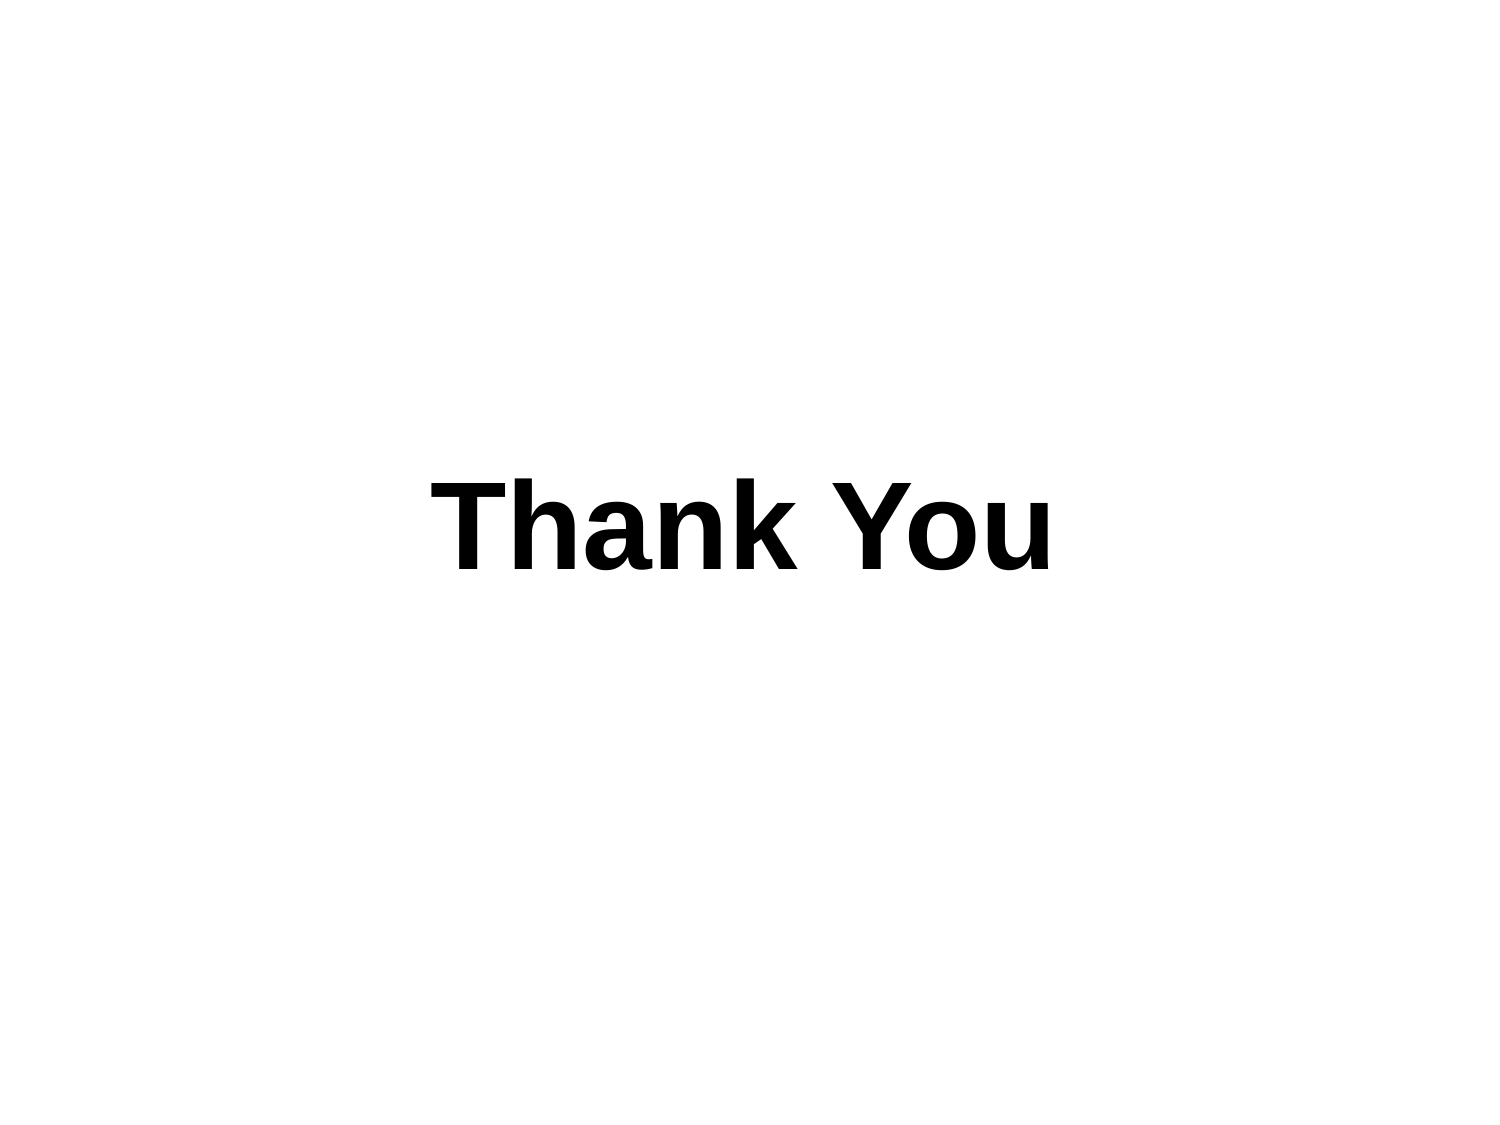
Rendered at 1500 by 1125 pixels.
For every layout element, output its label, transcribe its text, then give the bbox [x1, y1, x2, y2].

text_box Thank You [415, 437, 1073, 603]
